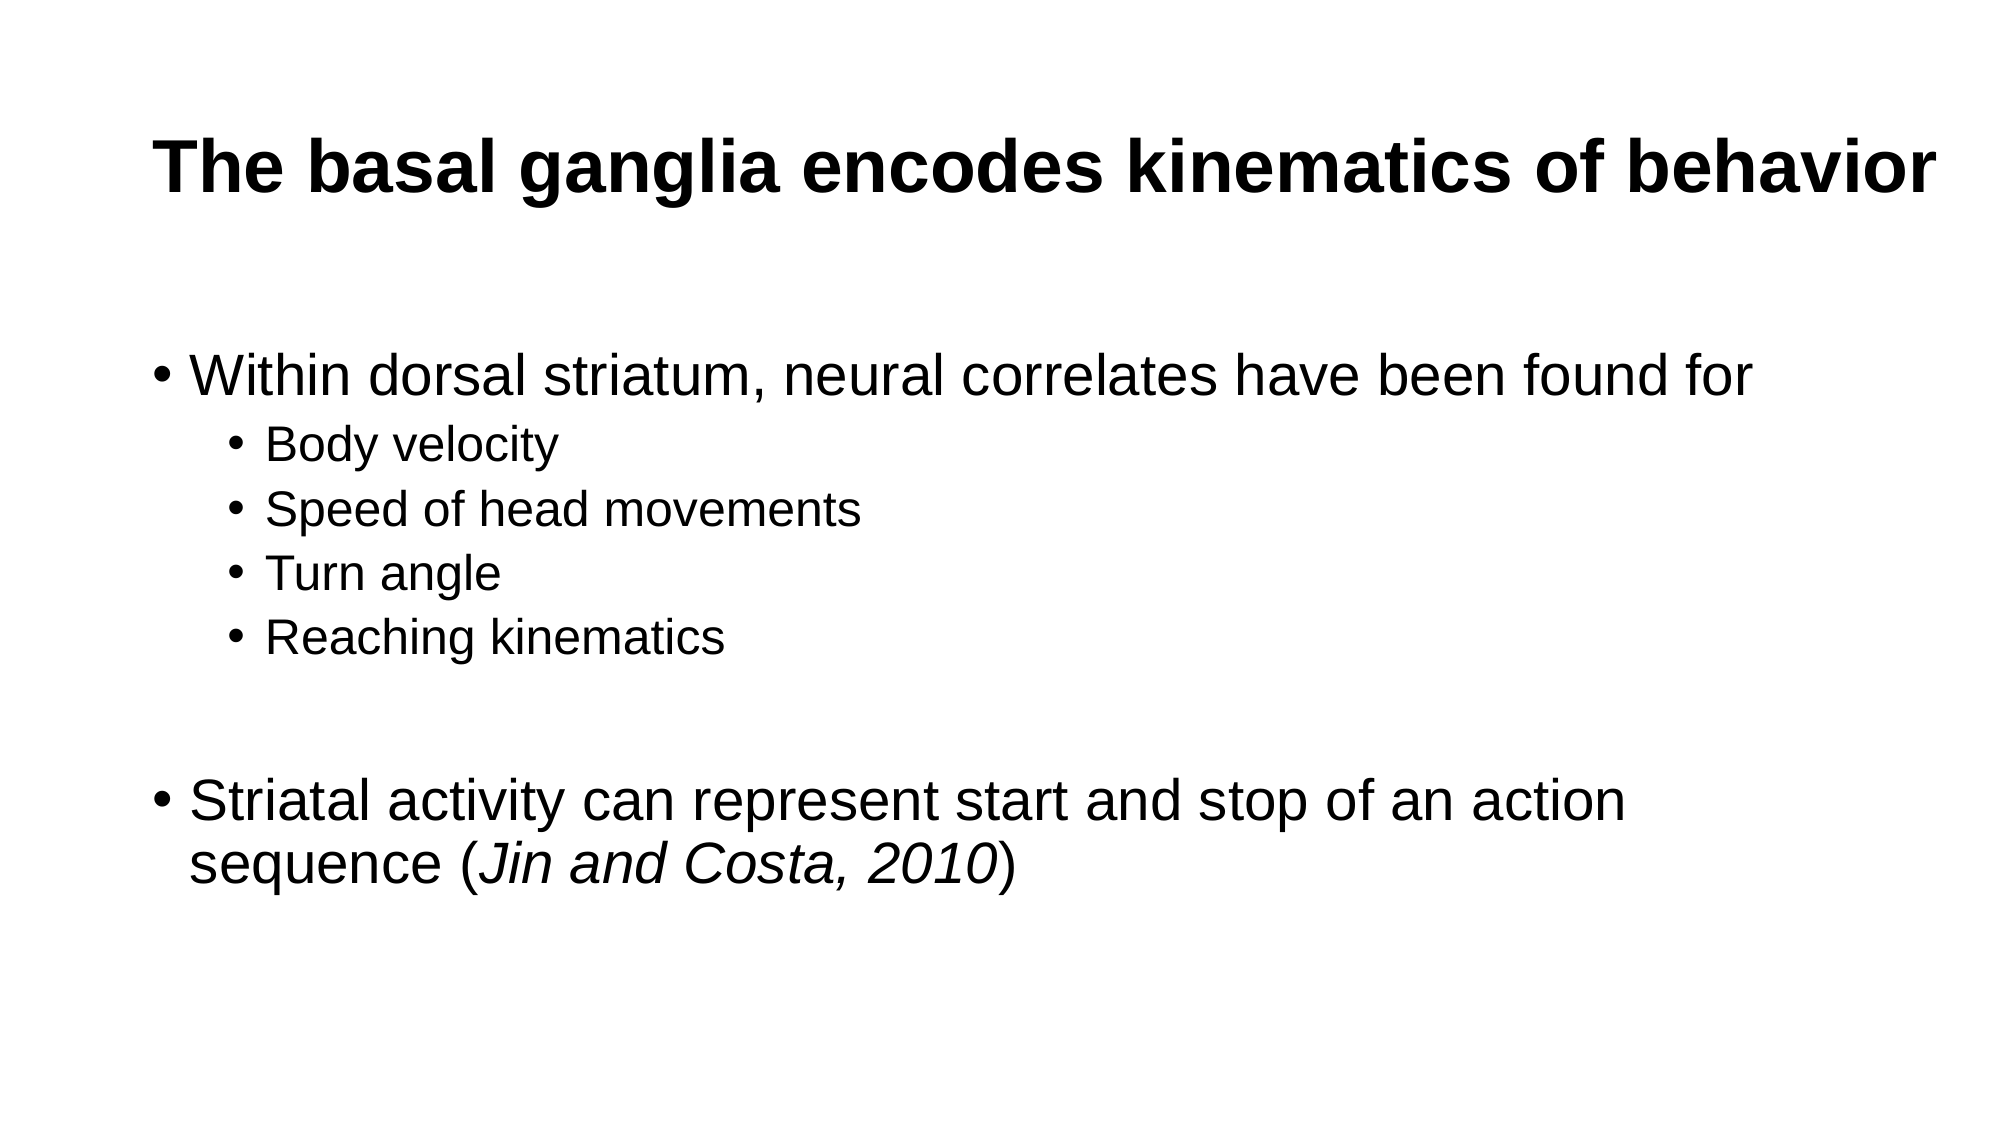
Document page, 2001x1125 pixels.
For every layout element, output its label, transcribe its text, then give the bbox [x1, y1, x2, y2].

list Within dorsal striatum, neural correlates have been found for Body velocity Speed of head movements Turn angle Reaching kinematics Striatal activity can represent start and stop of an action sequence (Jin and Costa, 2010) [137, 337, 1863, 929]
title The basal ganglia encodes kinematics of behavior [137, 59, 1982, 278]
